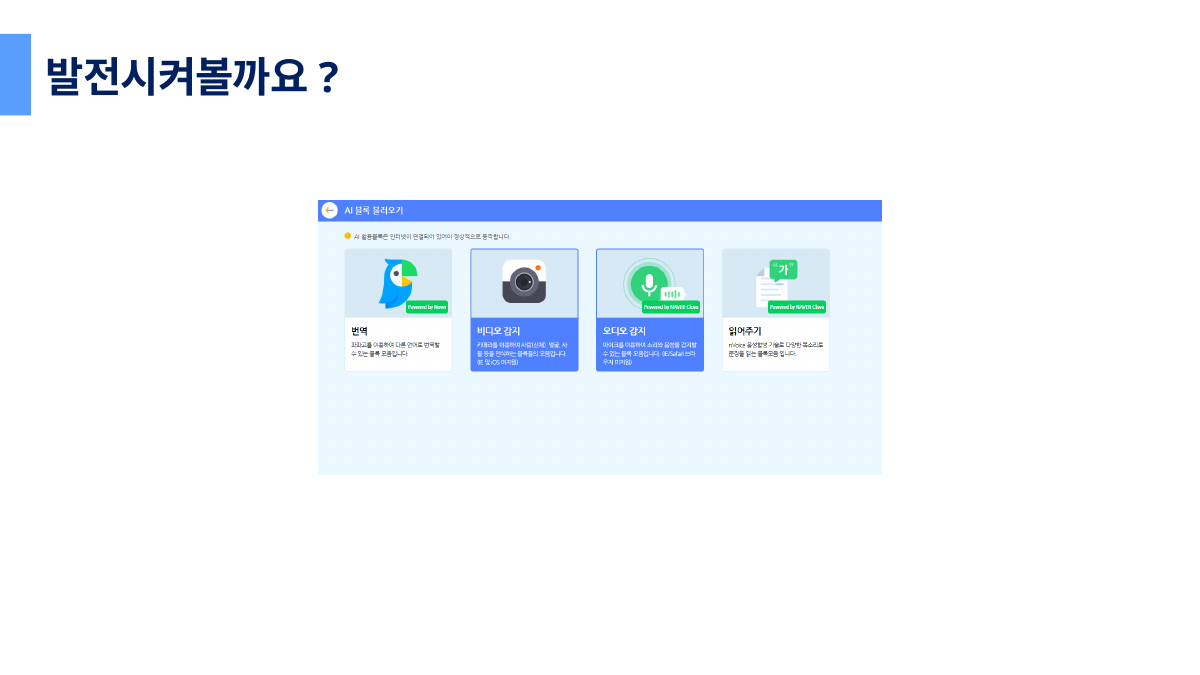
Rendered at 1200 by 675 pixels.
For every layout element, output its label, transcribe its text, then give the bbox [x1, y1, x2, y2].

text_box 발전시켜볼까요? [32, 43, 712, 109]
picture [318, 200, 882, 475]
text_box [0, 33, 32, 116]
